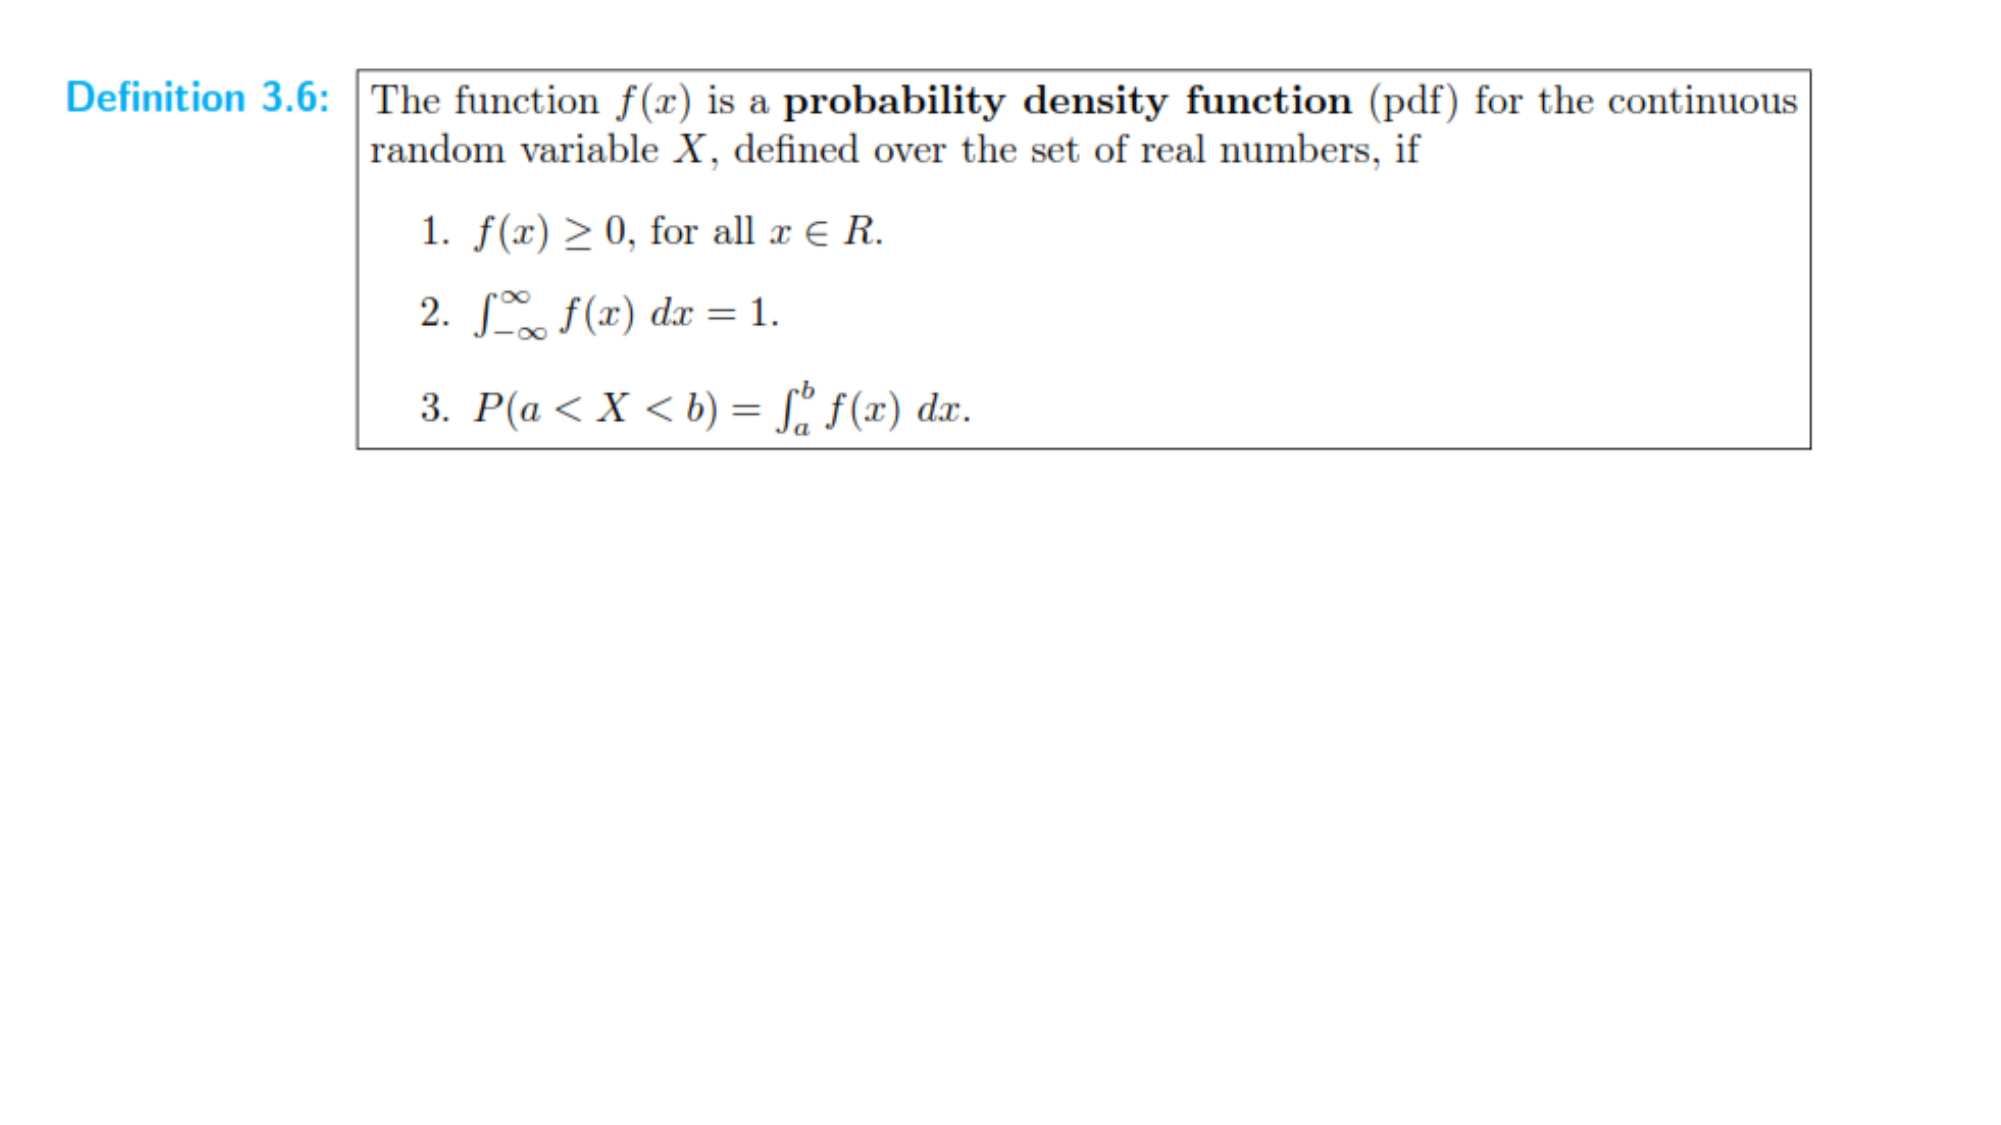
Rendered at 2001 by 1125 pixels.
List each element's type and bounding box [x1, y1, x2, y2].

picture [60, 58, 1837, 471]
